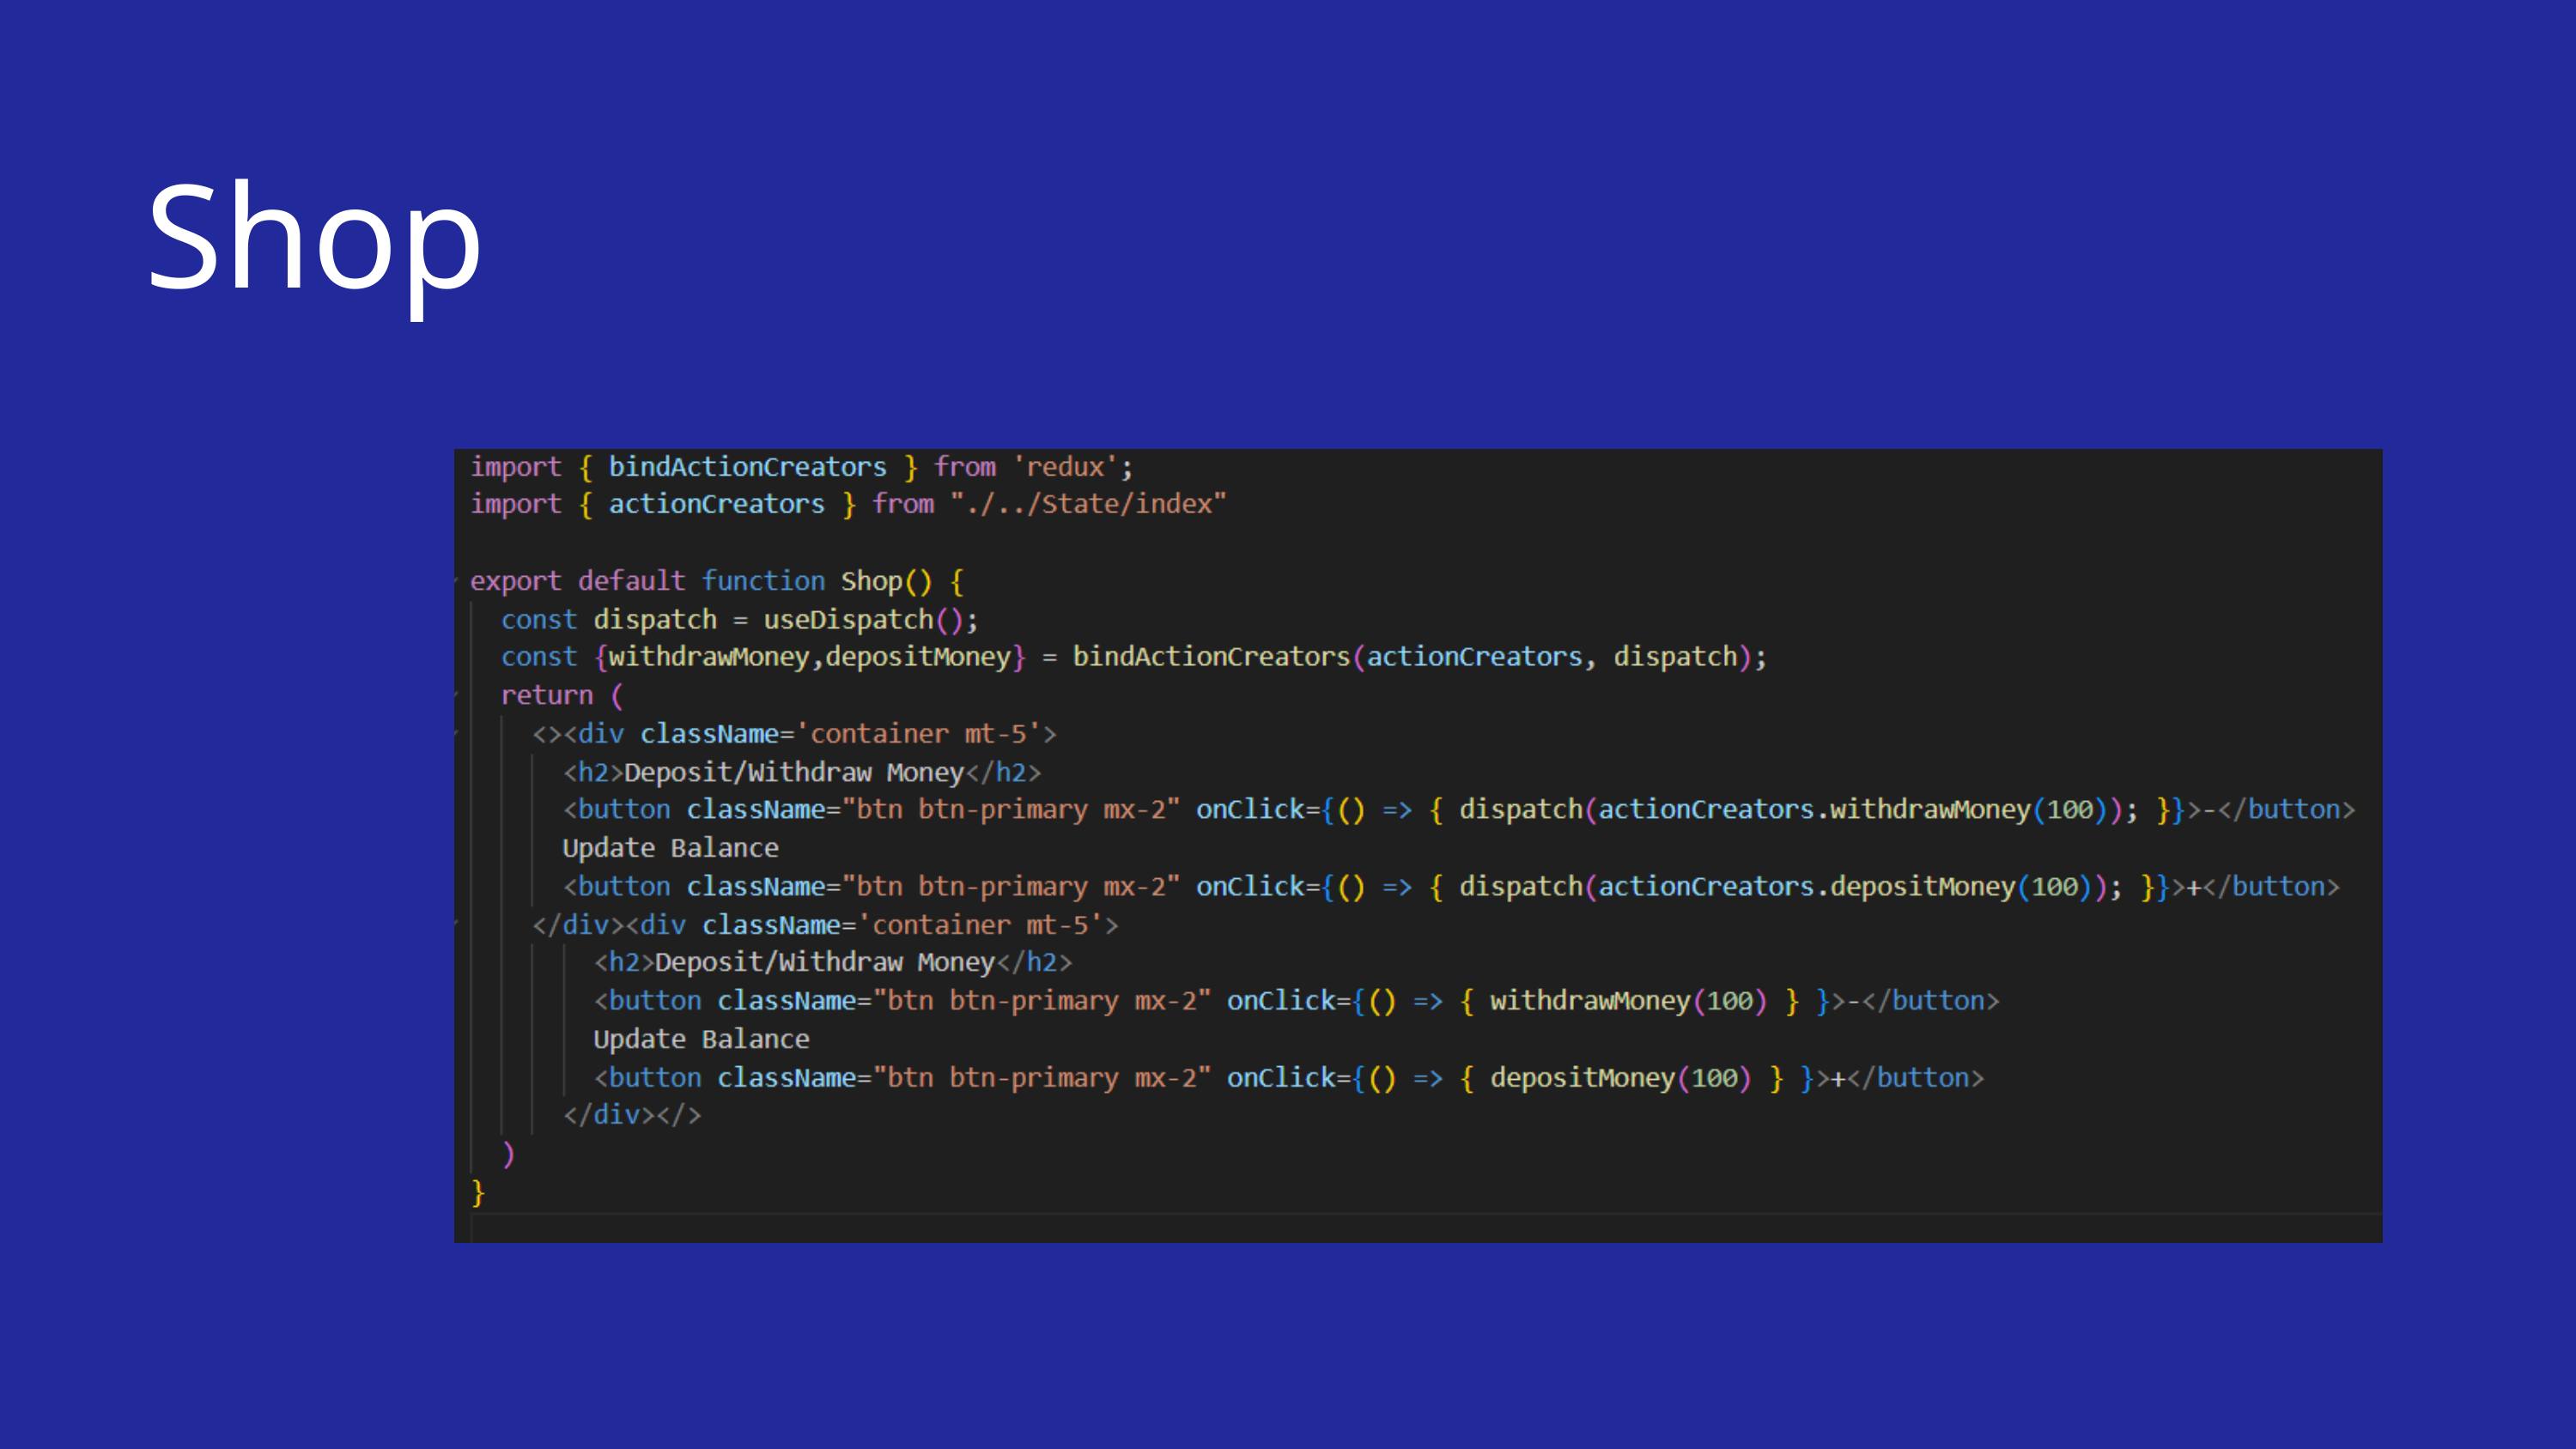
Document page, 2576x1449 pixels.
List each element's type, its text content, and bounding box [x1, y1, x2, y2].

text_box Shop [144, 144, 925, 317]
text_box [454, 449, 2384, 1243]
